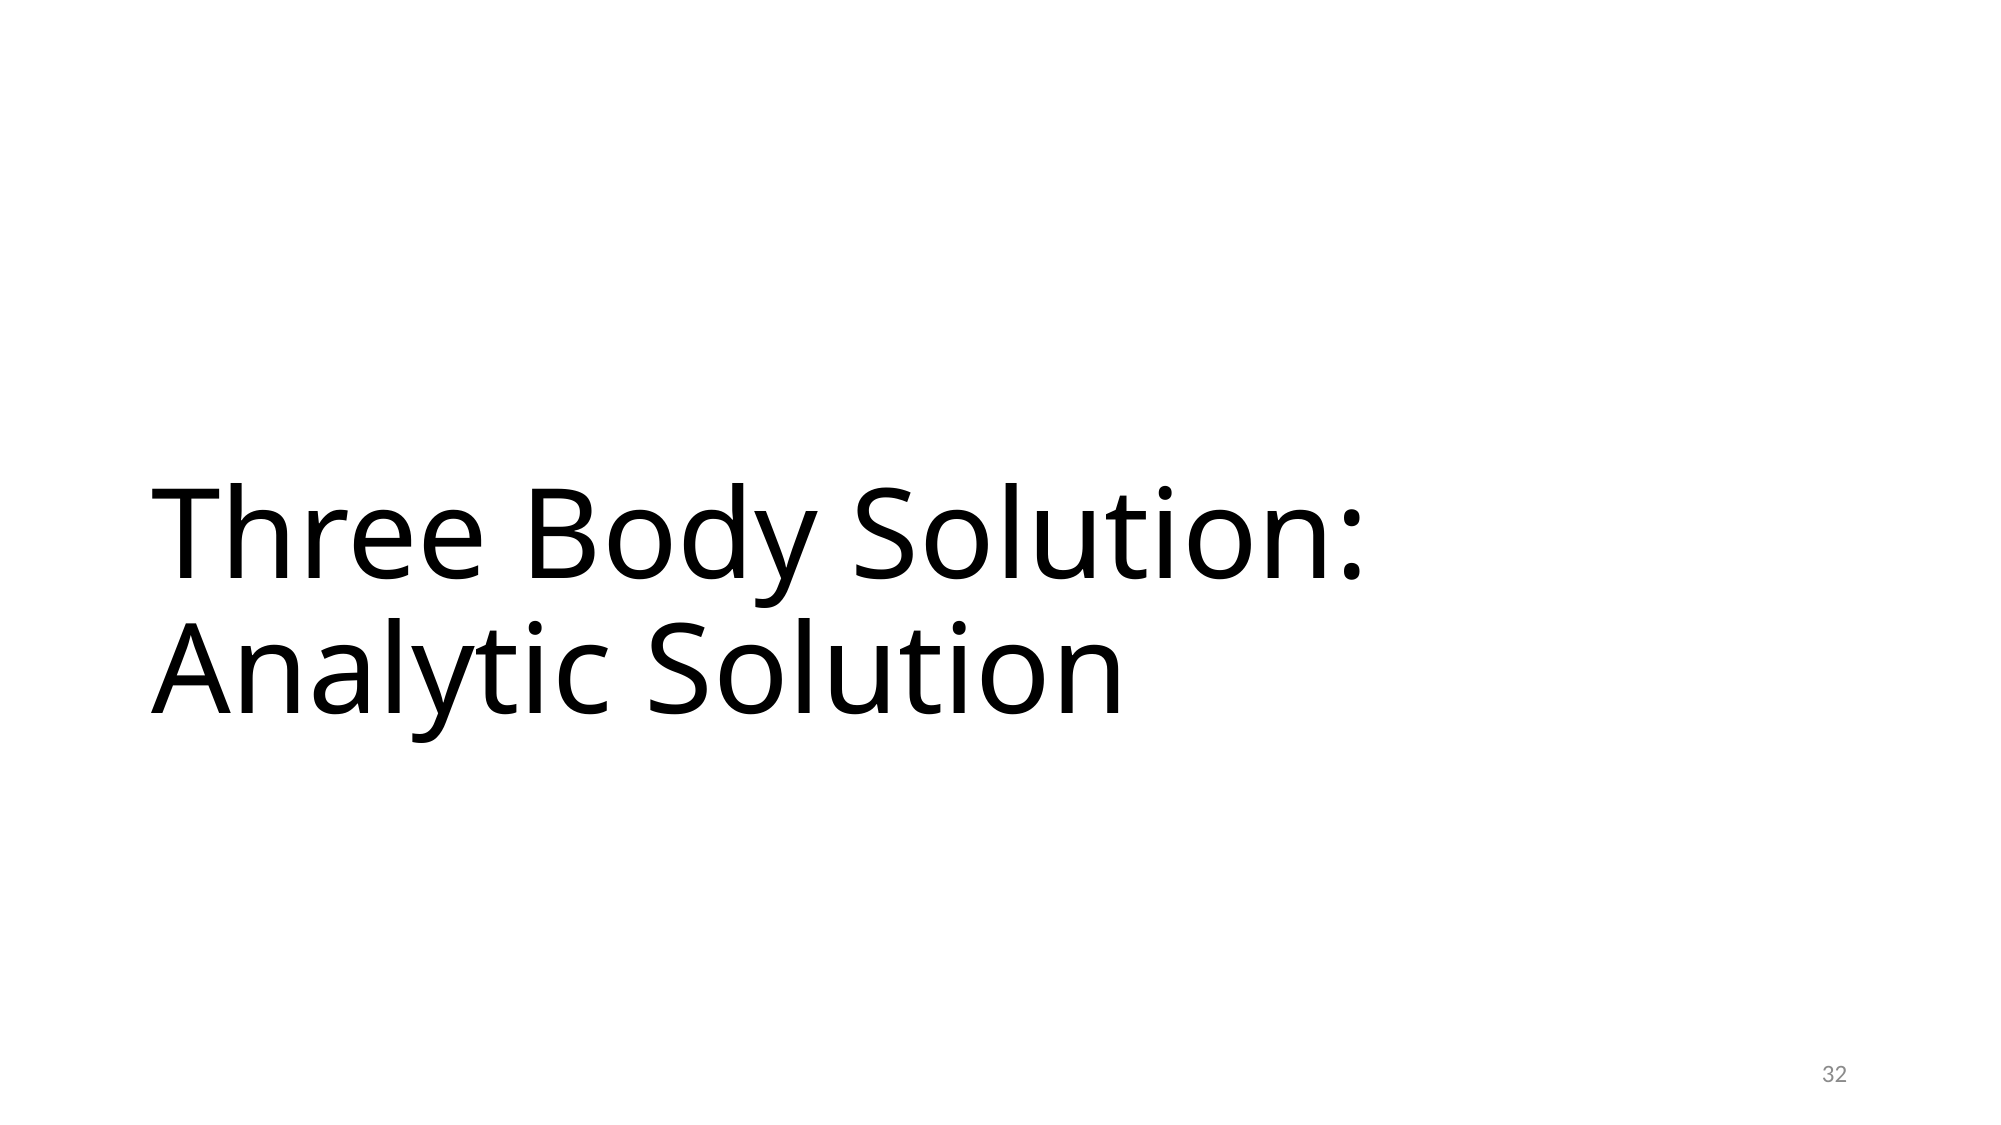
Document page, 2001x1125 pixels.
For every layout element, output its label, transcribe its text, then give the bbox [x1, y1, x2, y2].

title Three Body Solution: Analytic Solution [136, 280, 1862, 749]
slide_number 32 [1412, 1042, 1863, 1103]
